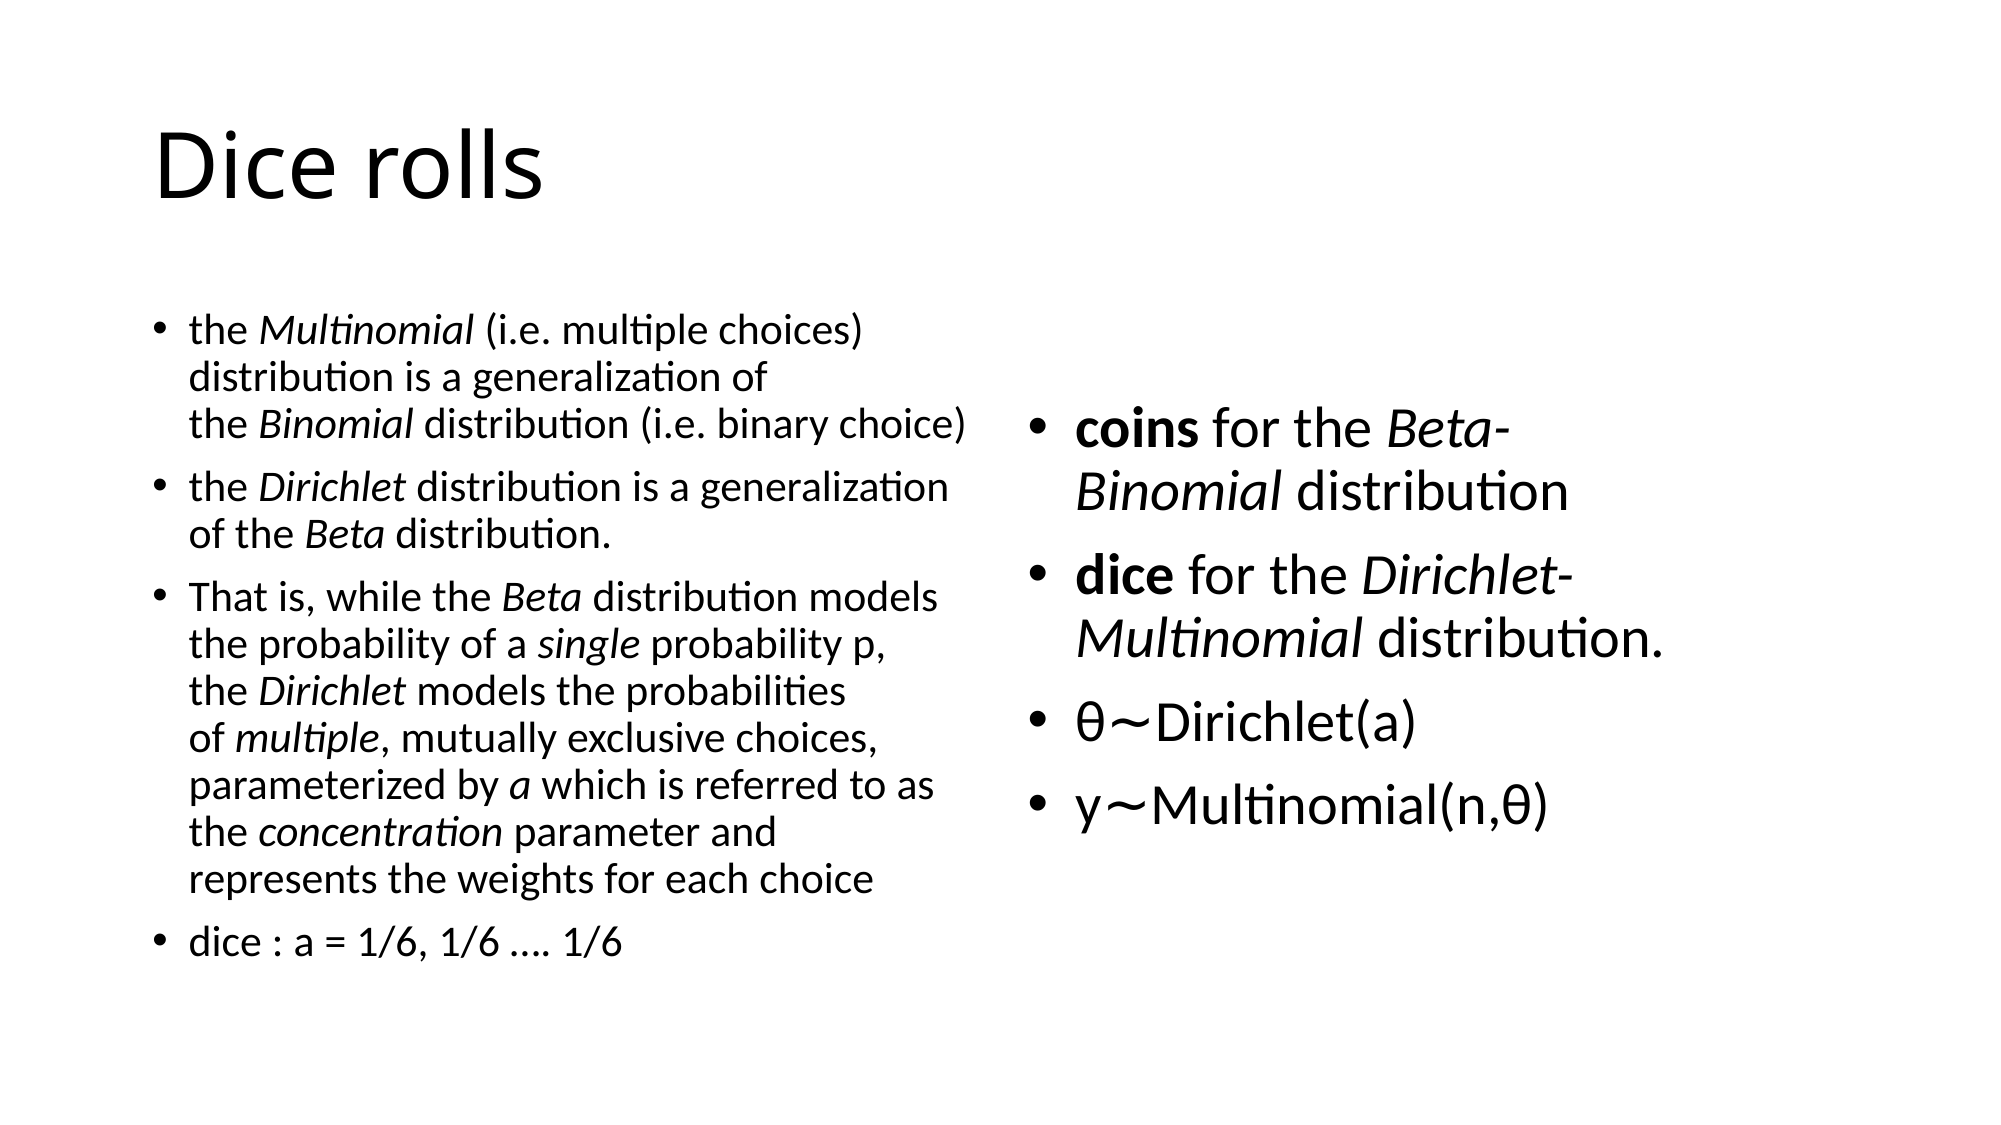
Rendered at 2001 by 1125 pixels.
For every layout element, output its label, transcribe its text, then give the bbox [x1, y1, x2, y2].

list the Multinomial (i.e. multiple choices) distribution is a generalization of the Binomial distribution (i.e. binary choice) the Dirichlet distribution is a generalization of the Beta distribution. That is, while the Beta distribution models the probability of a single probability p, the Dirichlet models the probabilities of multiple, mutually exclusive choices, parameterized by a which is referred to as the concentration parameter and represents the weights for each choice dice : a = 1/6, 1/6 …. 1/6 [137, 299, 988, 1014]
list coins for the Beta-Binomial distribution dice for the Dirichlet-Multinomial distribution. θ∼Dirichlet(a) y∼Multinomial(n,θ) [1012, 299, 1863, 1014]
title Dice rolls [137, 59, 1863, 278]
